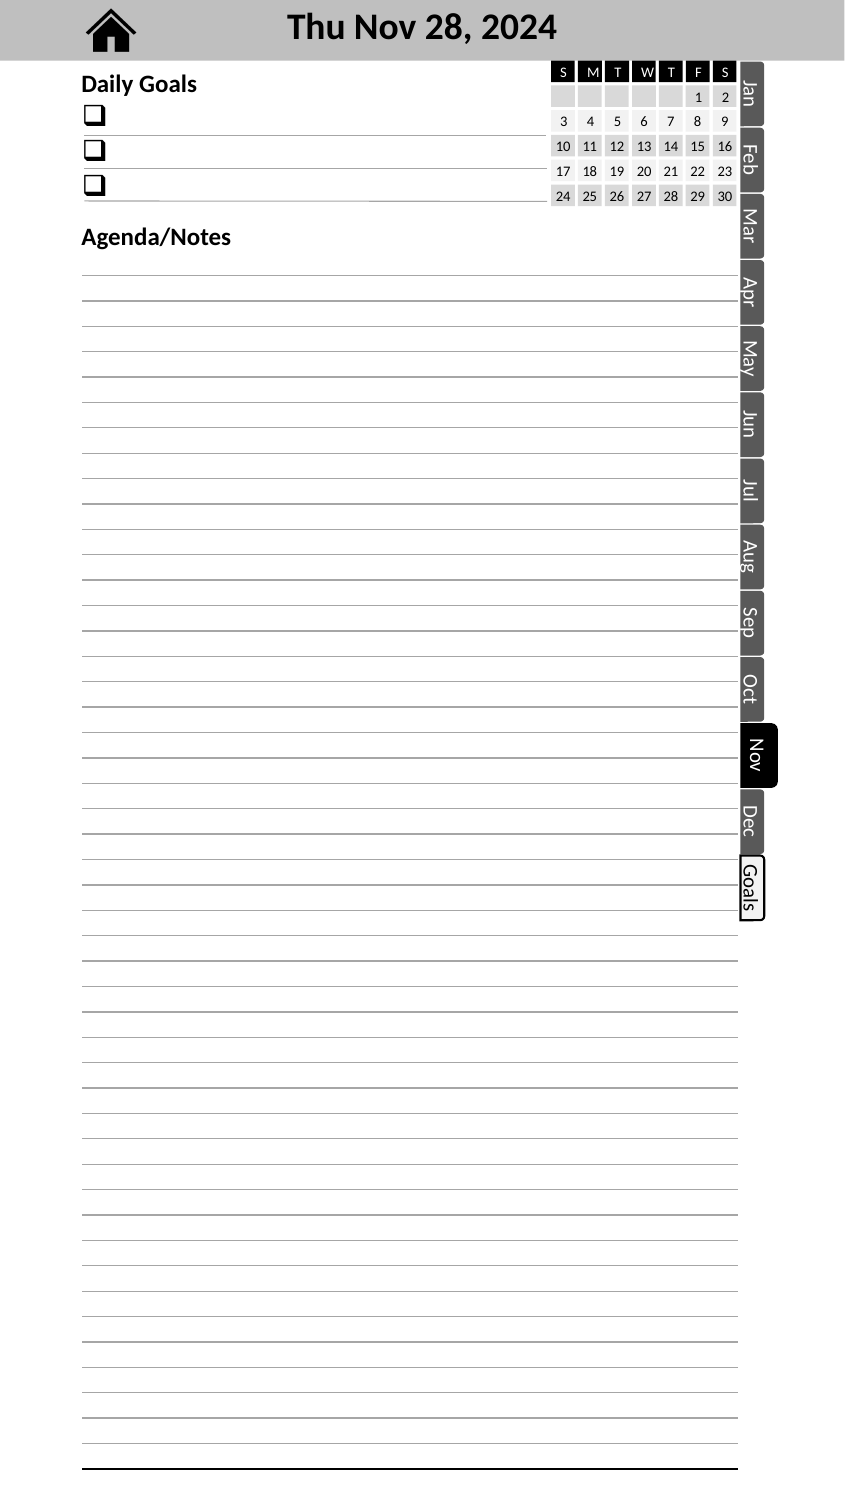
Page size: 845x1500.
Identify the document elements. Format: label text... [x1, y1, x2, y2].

list Thu Nov 28, 2024 [190, 0, 655, 61]
picture [82, 1, 140, 59]
